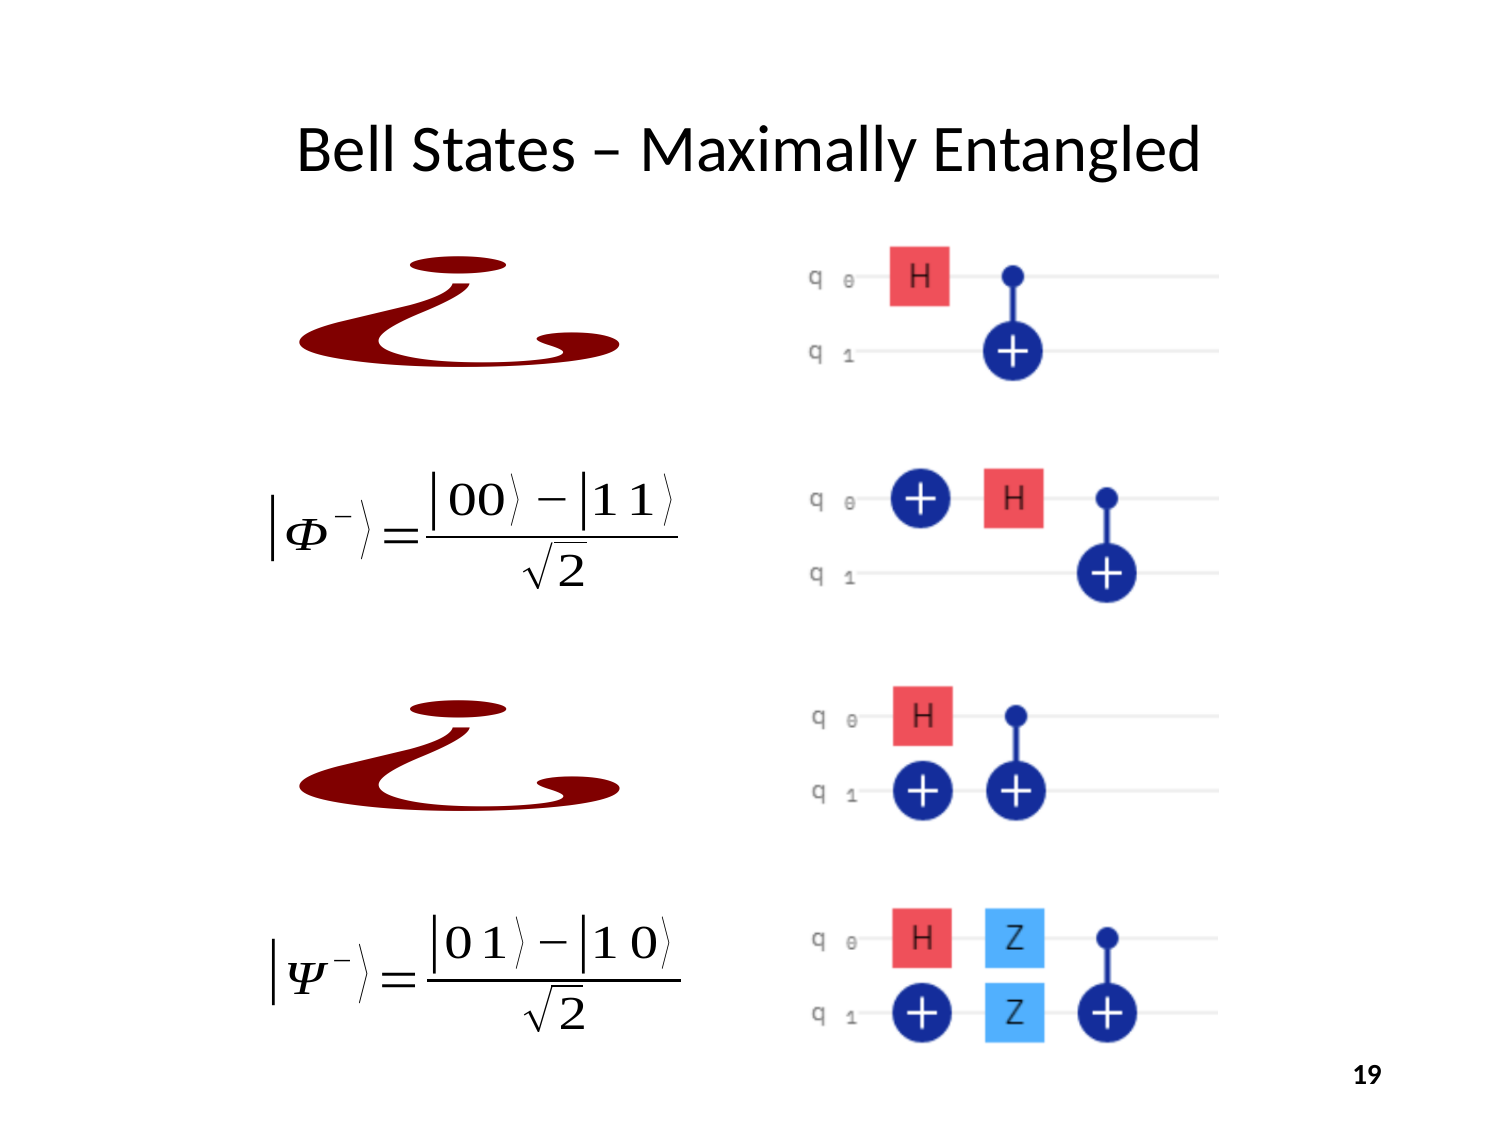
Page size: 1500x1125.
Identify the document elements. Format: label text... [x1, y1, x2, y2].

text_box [261, 663, 1219, 845]
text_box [261, 441, 1219, 623]
slide_number 19 [1059, 1042, 1397, 1103]
title Bell States – Maximally Entangled [103, 59, 1397, 241]
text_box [261, 219, 1219, 401]
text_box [262, 885, 1218, 1067]
